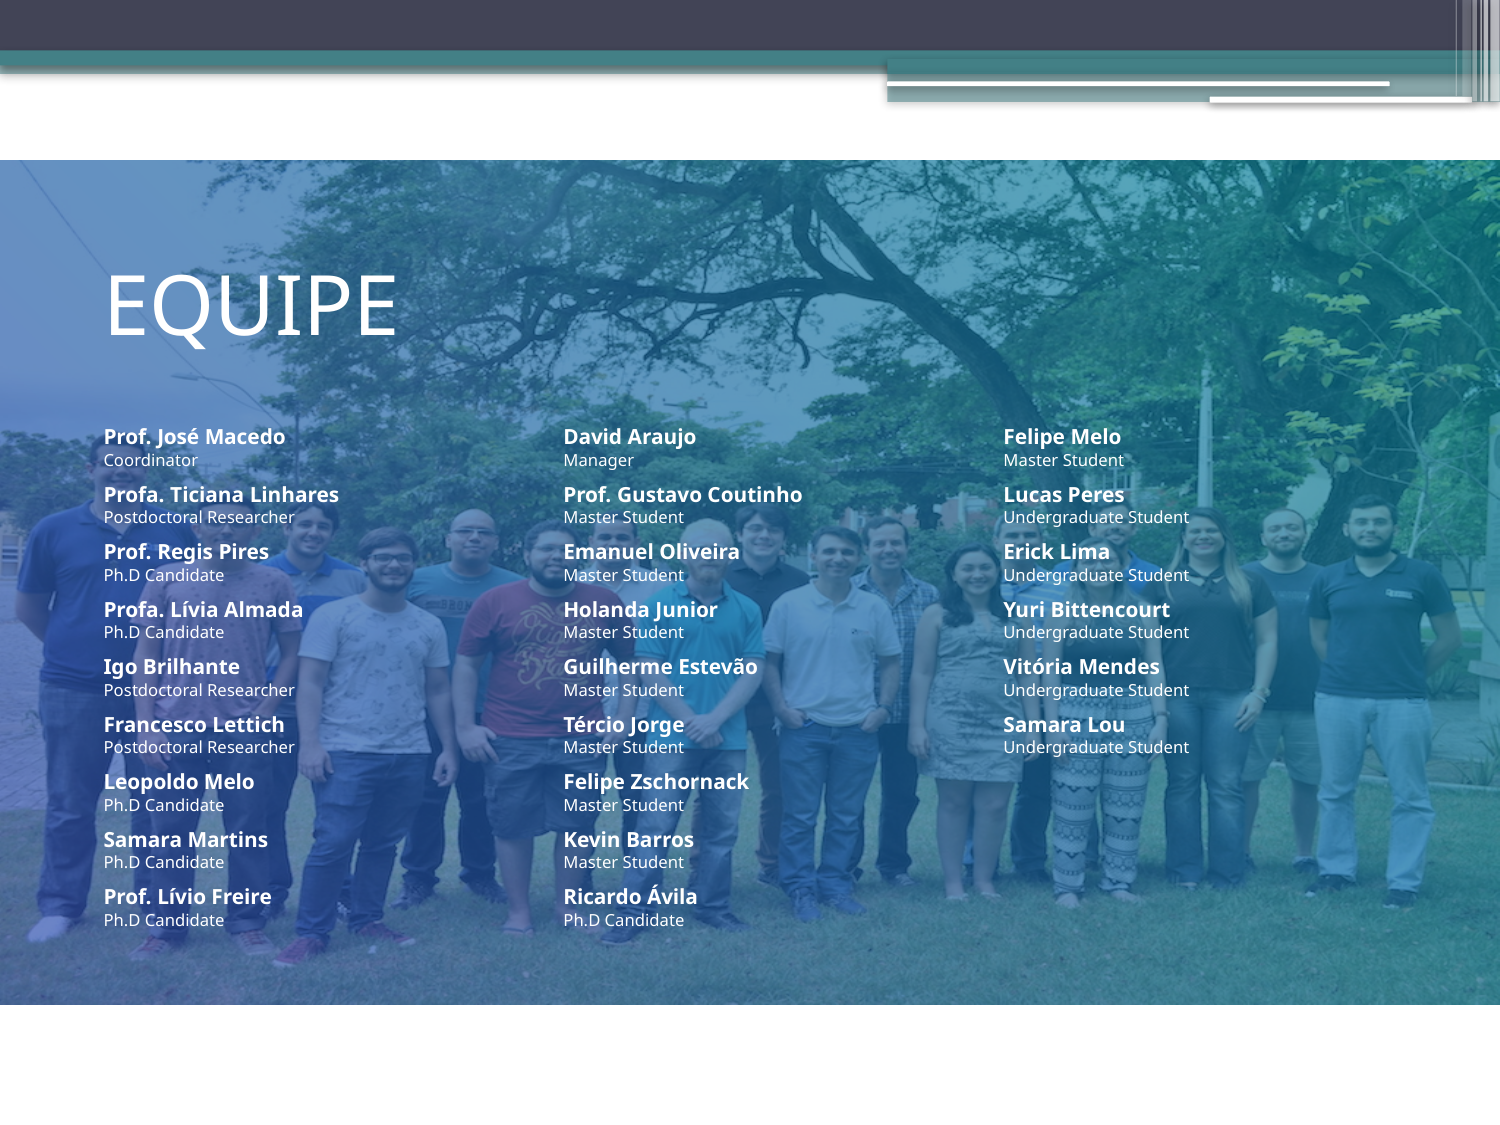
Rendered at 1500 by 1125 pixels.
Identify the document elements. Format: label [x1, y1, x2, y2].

picture [0, 160, 1500, 1005]
